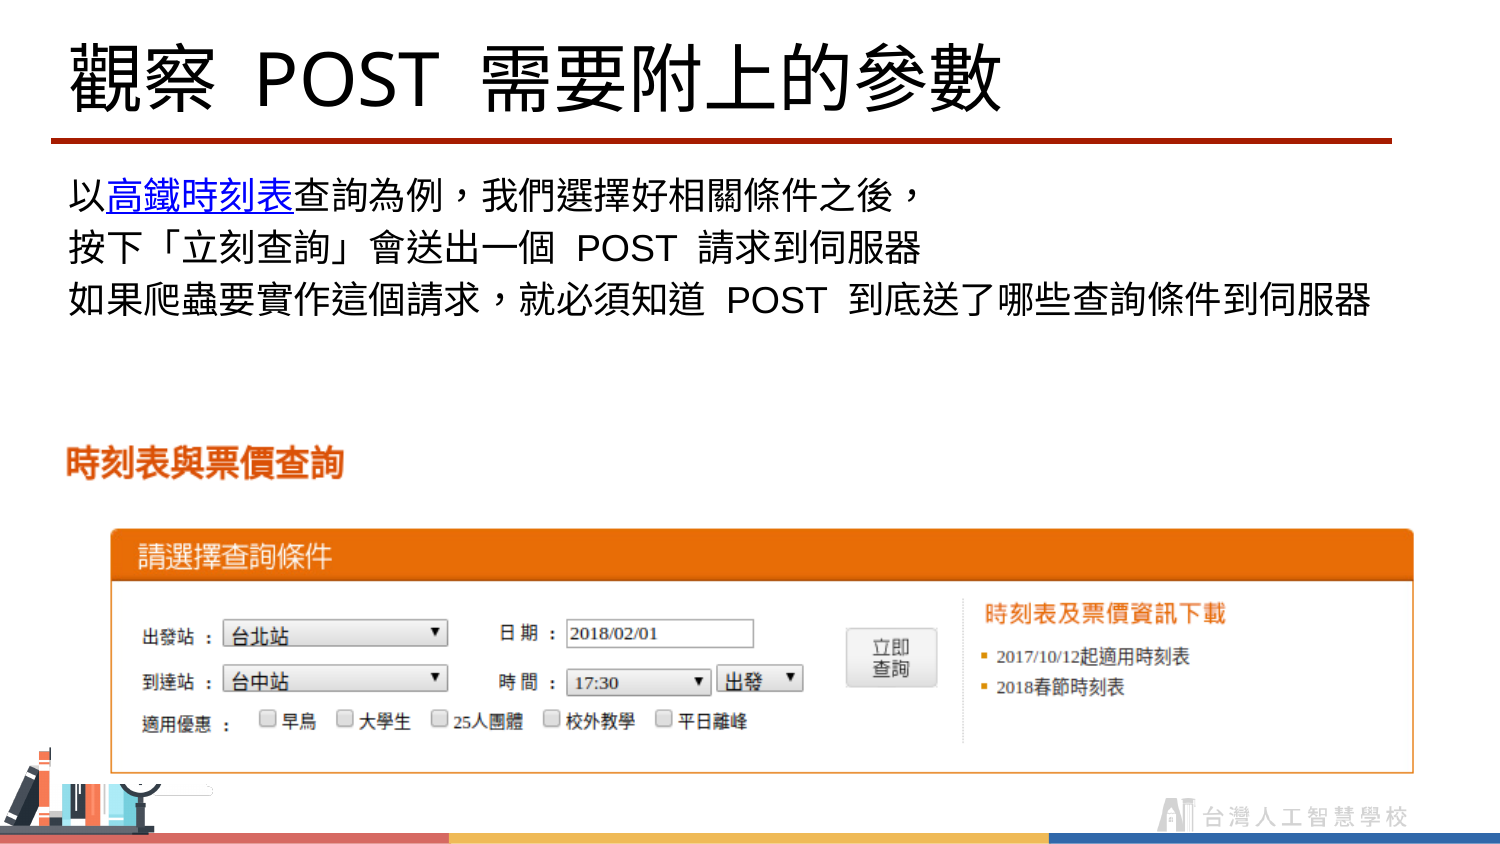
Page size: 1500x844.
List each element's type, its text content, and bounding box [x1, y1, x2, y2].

title 觀察 POST 需要附上的參數 [63, 29, 1462, 124]
picture [0, 418, 1447, 835]
list 以高鐵時刻表查詢為例，我們選擇好相關條件之後， 按下「立刻查詢」會送出一個 POST 請求到伺服器 如果爬蟲要實作這個請求，就必須知道 POST 到底送了哪些查詢條件到伺服器 [63, 159, 1462, 796]
